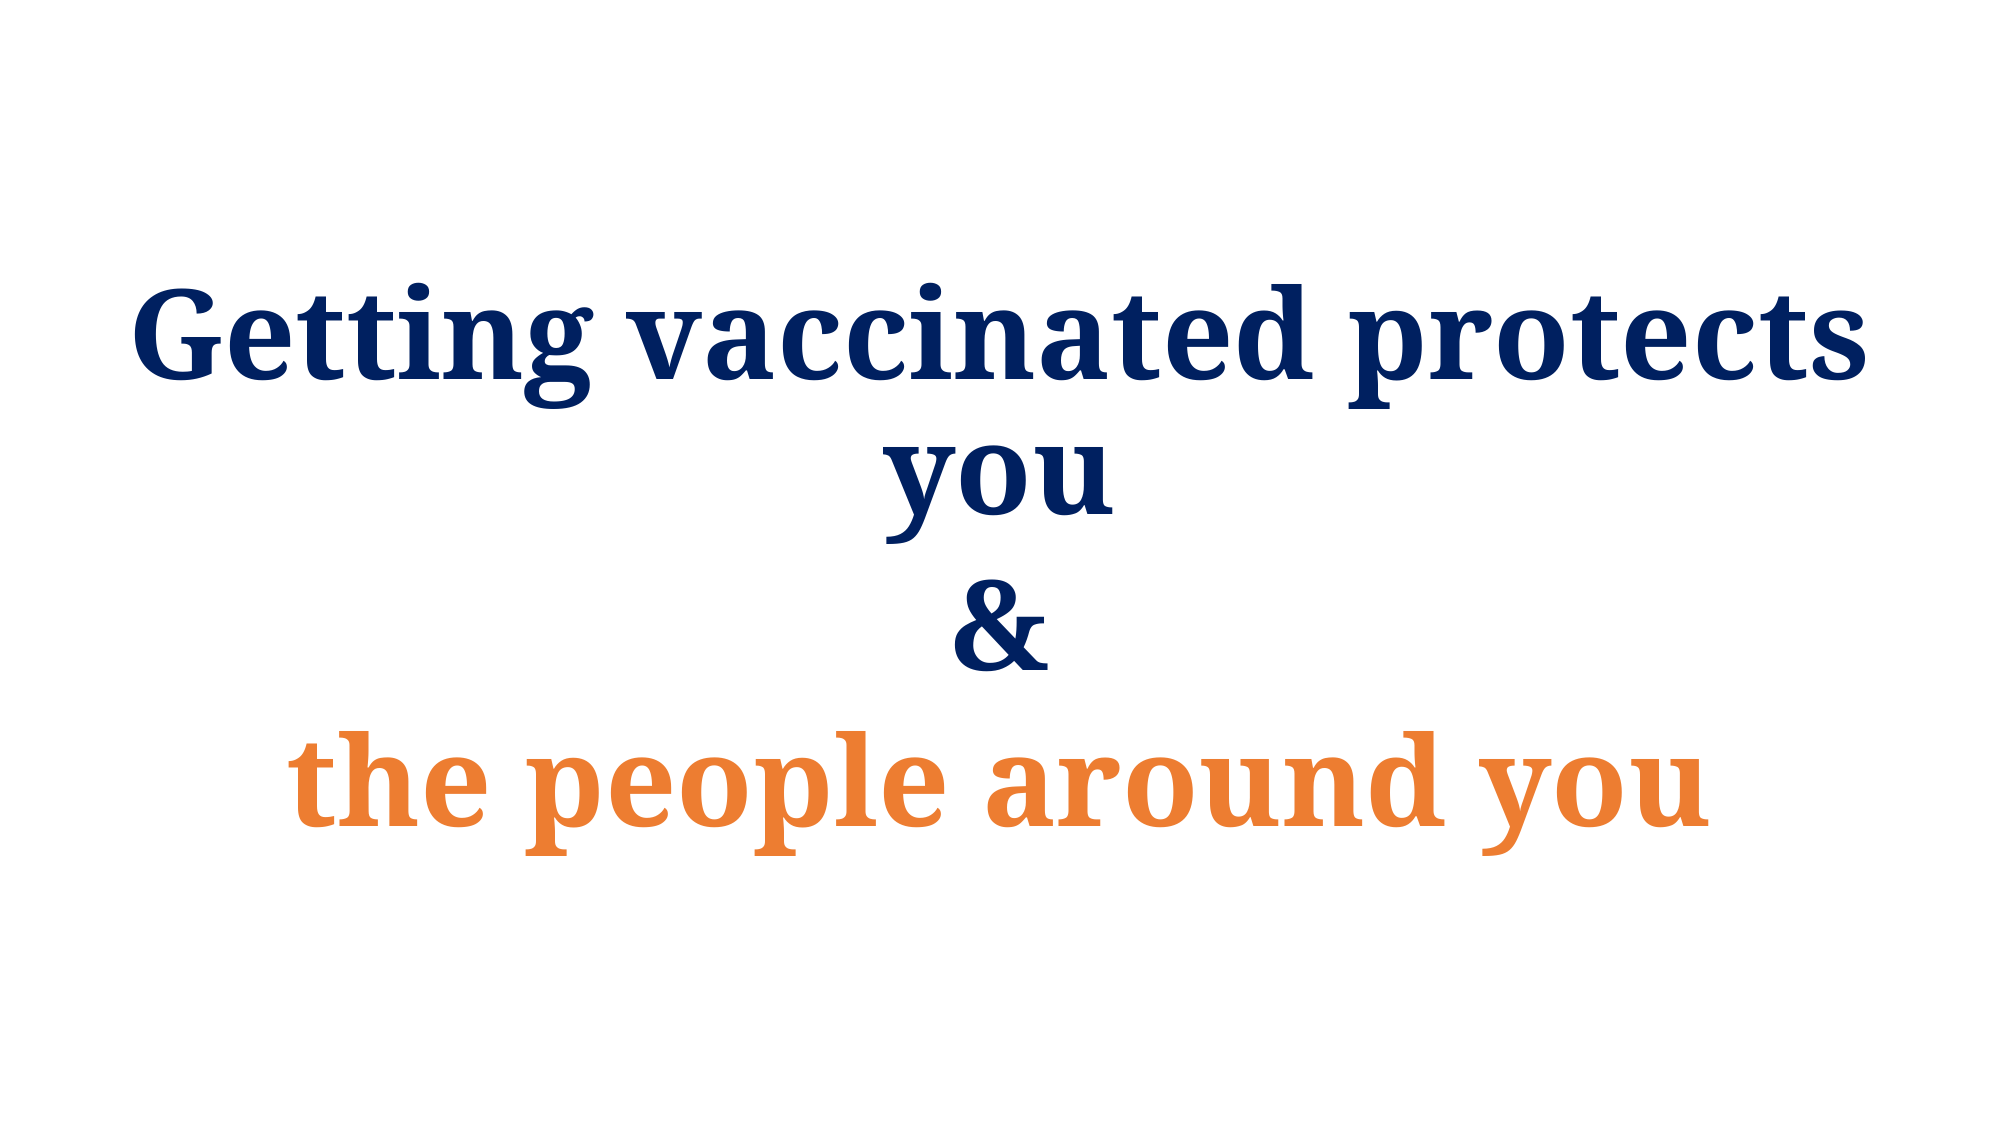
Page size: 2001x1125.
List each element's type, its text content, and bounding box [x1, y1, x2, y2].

list Getting vaccinated protects you & the people around you [83, 205, 1917, 920]
